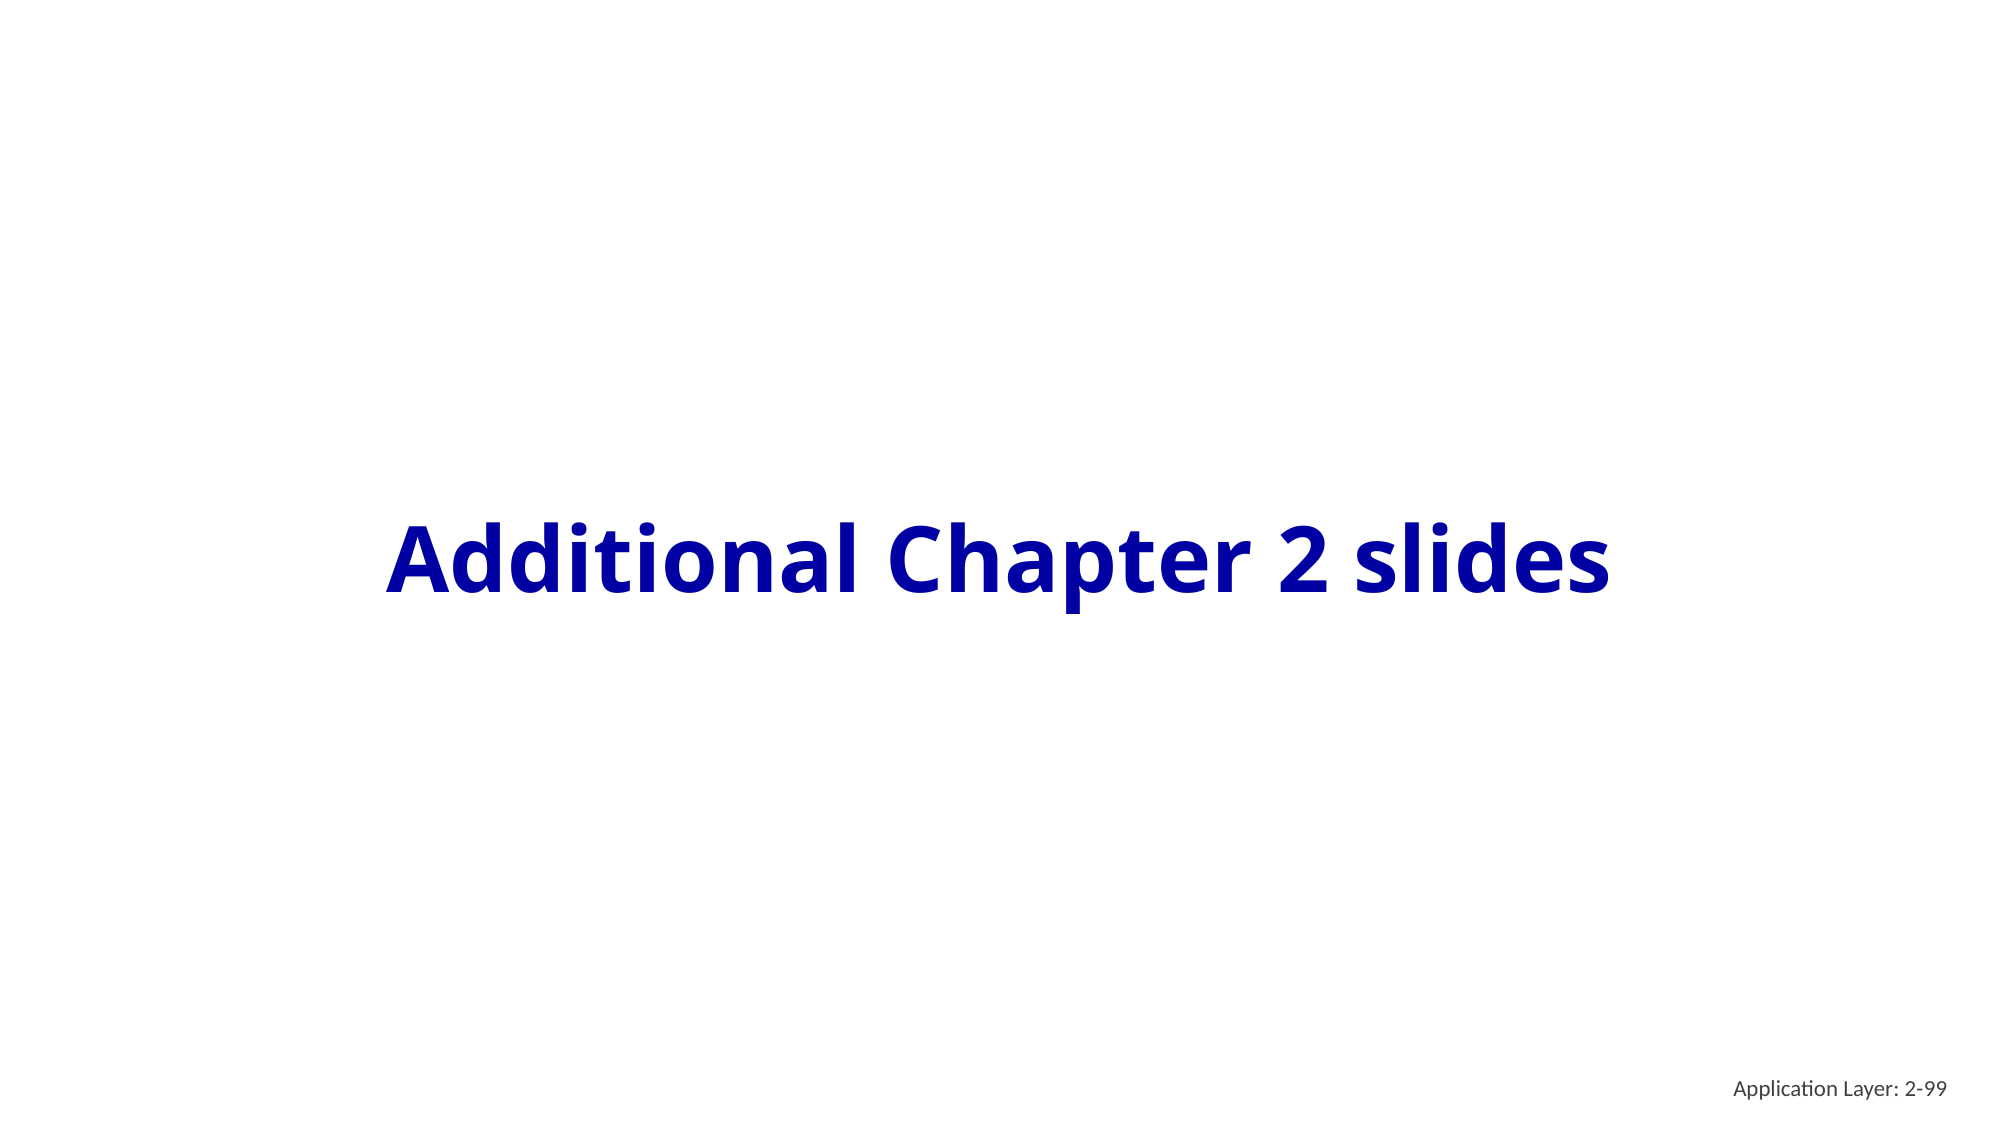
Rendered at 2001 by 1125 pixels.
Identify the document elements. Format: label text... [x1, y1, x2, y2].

slide_number Application Layer: 2-99 [1512, 1056, 1963, 1117]
title Additional Chapter 2 slides [137, 489, 1863, 636]
